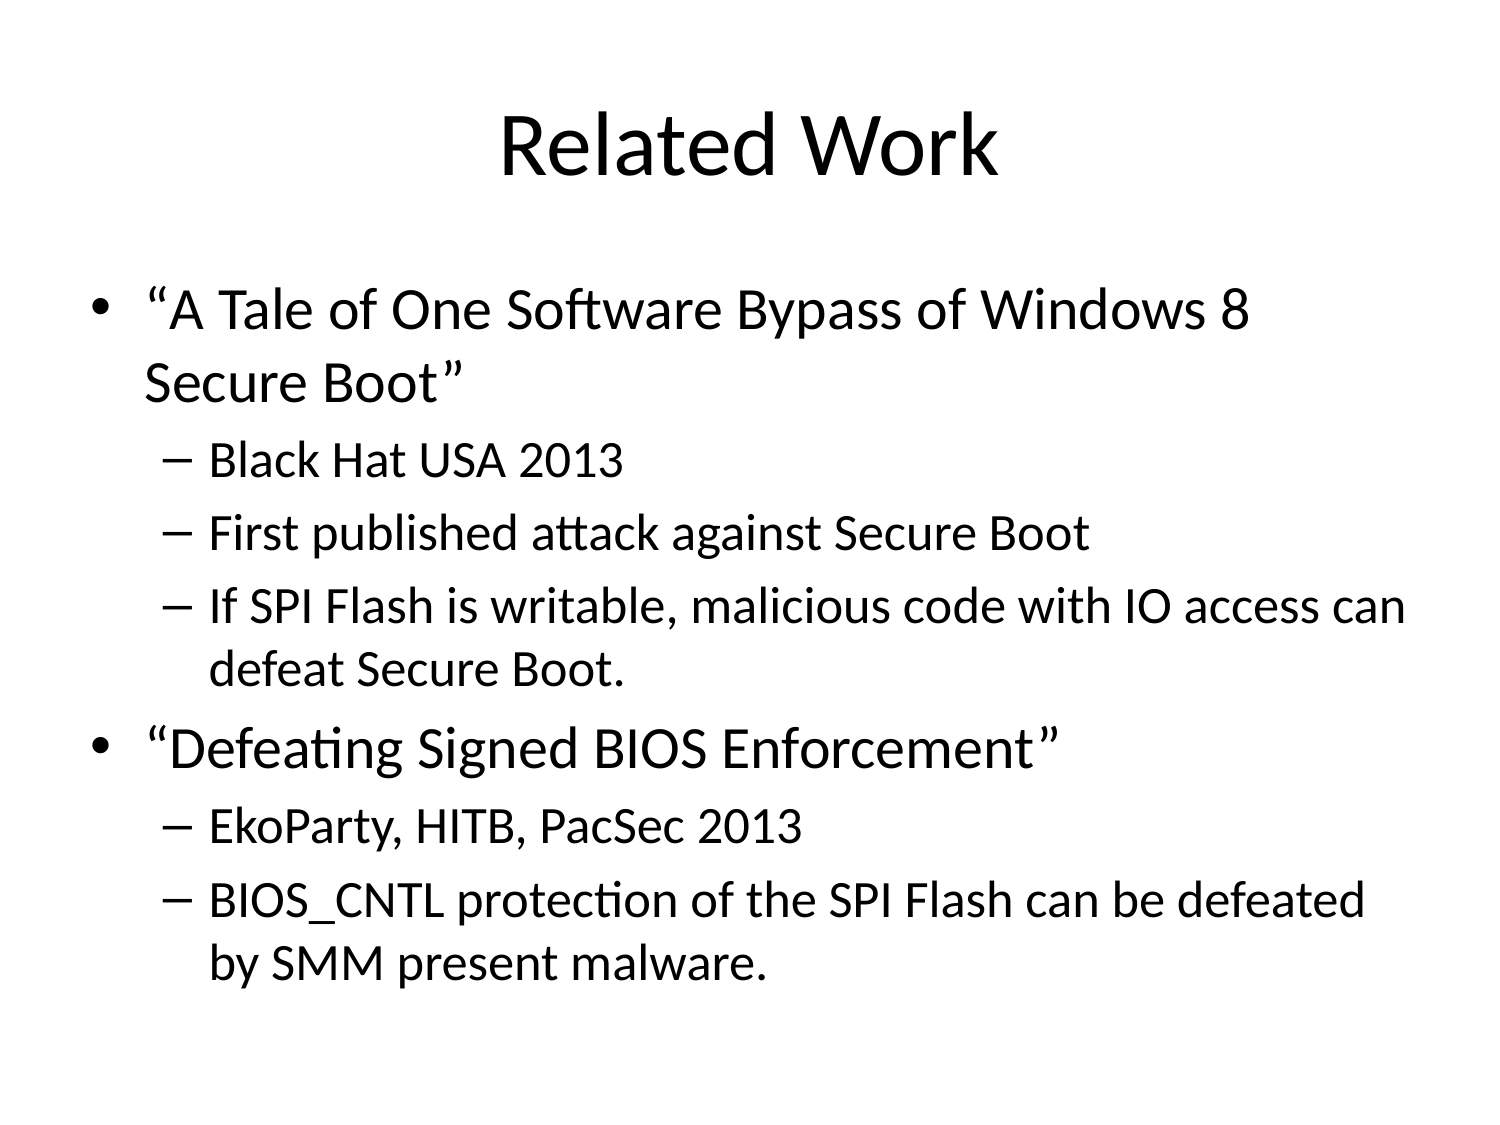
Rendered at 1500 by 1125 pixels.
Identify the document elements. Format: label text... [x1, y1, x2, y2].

title Related Work [75, 45, 1425, 233]
list “A Tale of One Software Bypass of Windows 8 Secure Boot” Black Hat USA 2013 First published attack against Secure Boot If SPI Flash is writable, malicious code with IO access can defeat Secure Boot. “Defeating Signed BIOS Enforcement” EkoParty, HITB, PacSec 2013 BIOS_CNTL protection of the SPI Flash can be defeated by SMM present malware. [75, 262, 1425, 1005]
